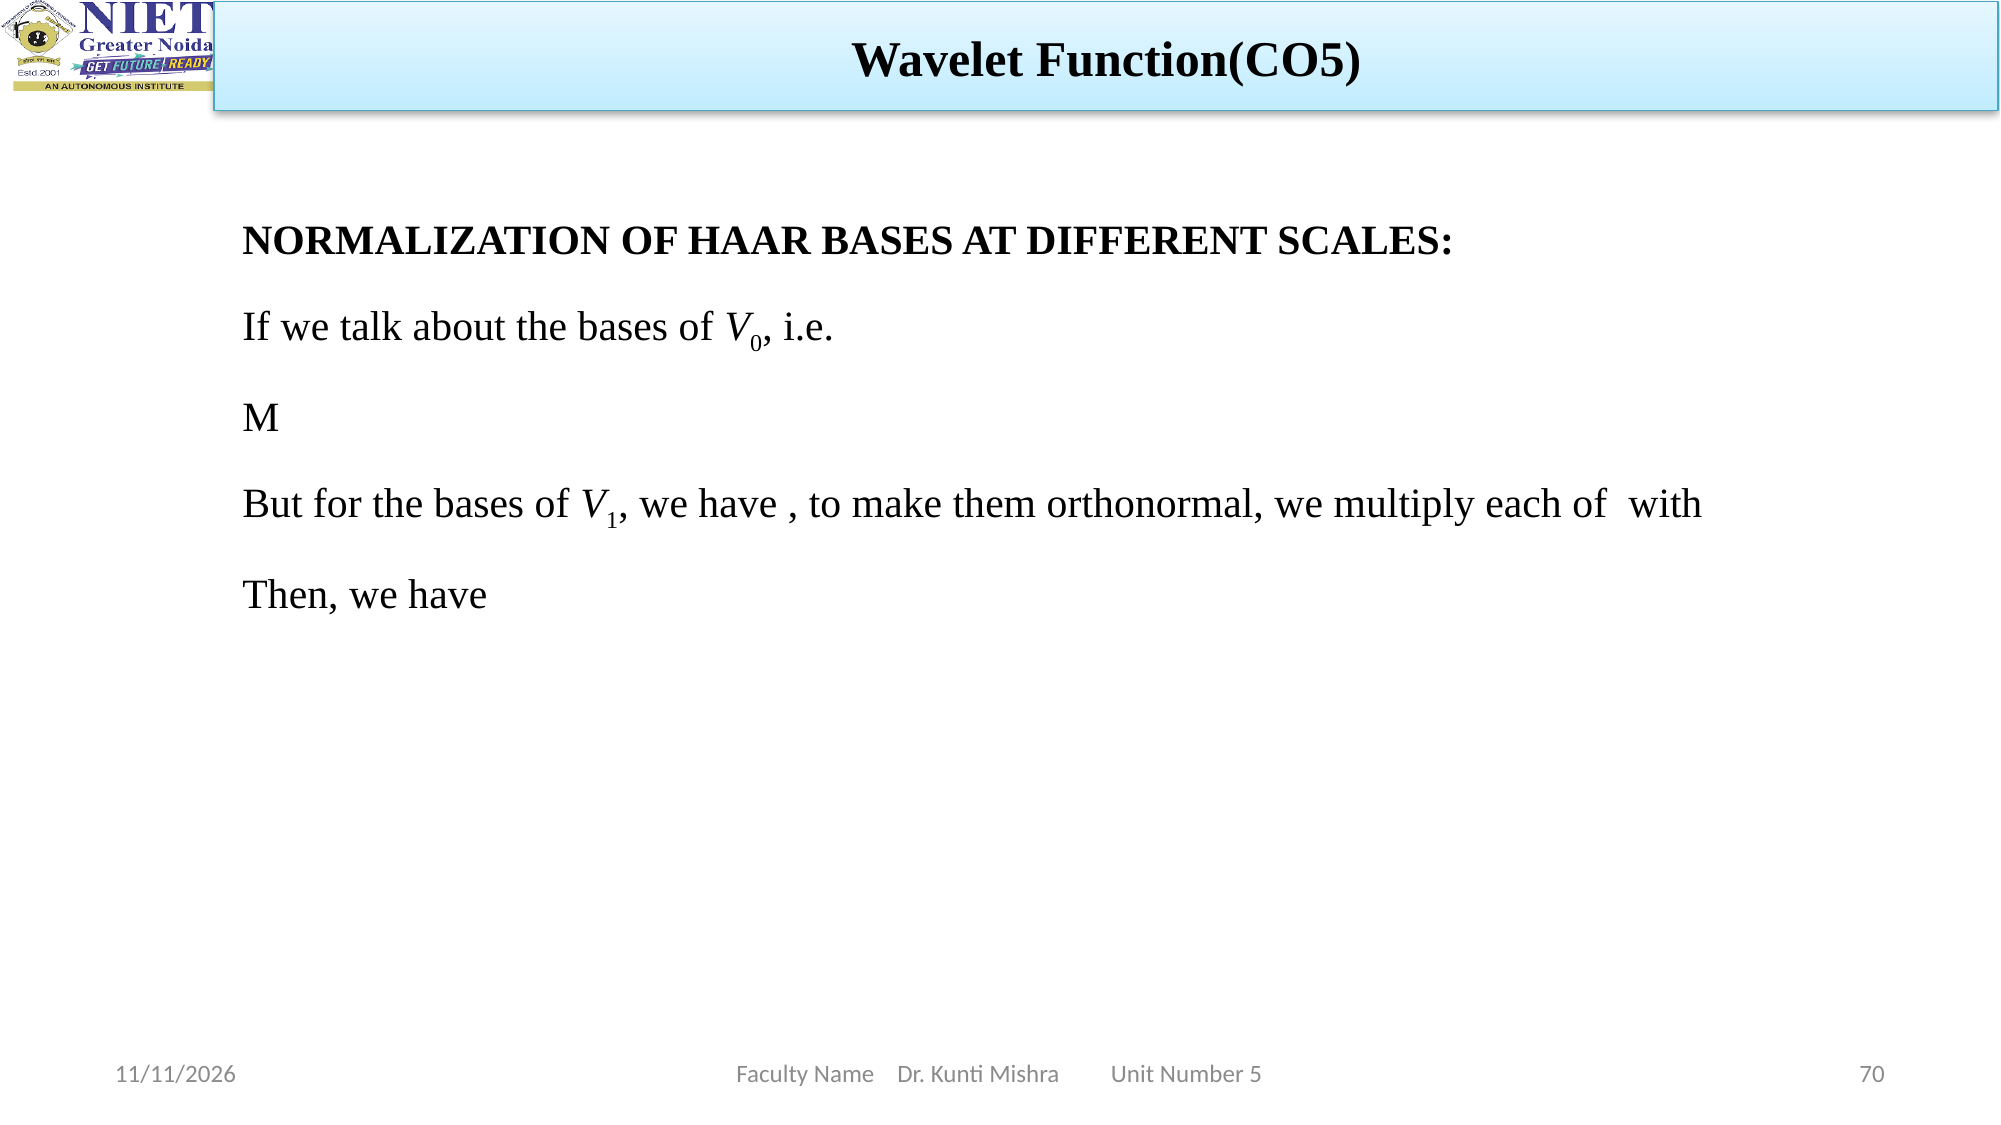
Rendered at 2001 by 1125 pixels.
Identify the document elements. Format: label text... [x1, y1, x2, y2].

slide_number 70 [1433, 1042, 1900, 1103]
footer Faculty Name Dr. Kunti Mishra Unit Number 5 [683, 1042, 1317, 1103]
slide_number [99, 1042, 567, 1103]
picture [1, 0, 215, 91]
text_box Wavelet Function(CO5) [213, 1, 1999, 111]
